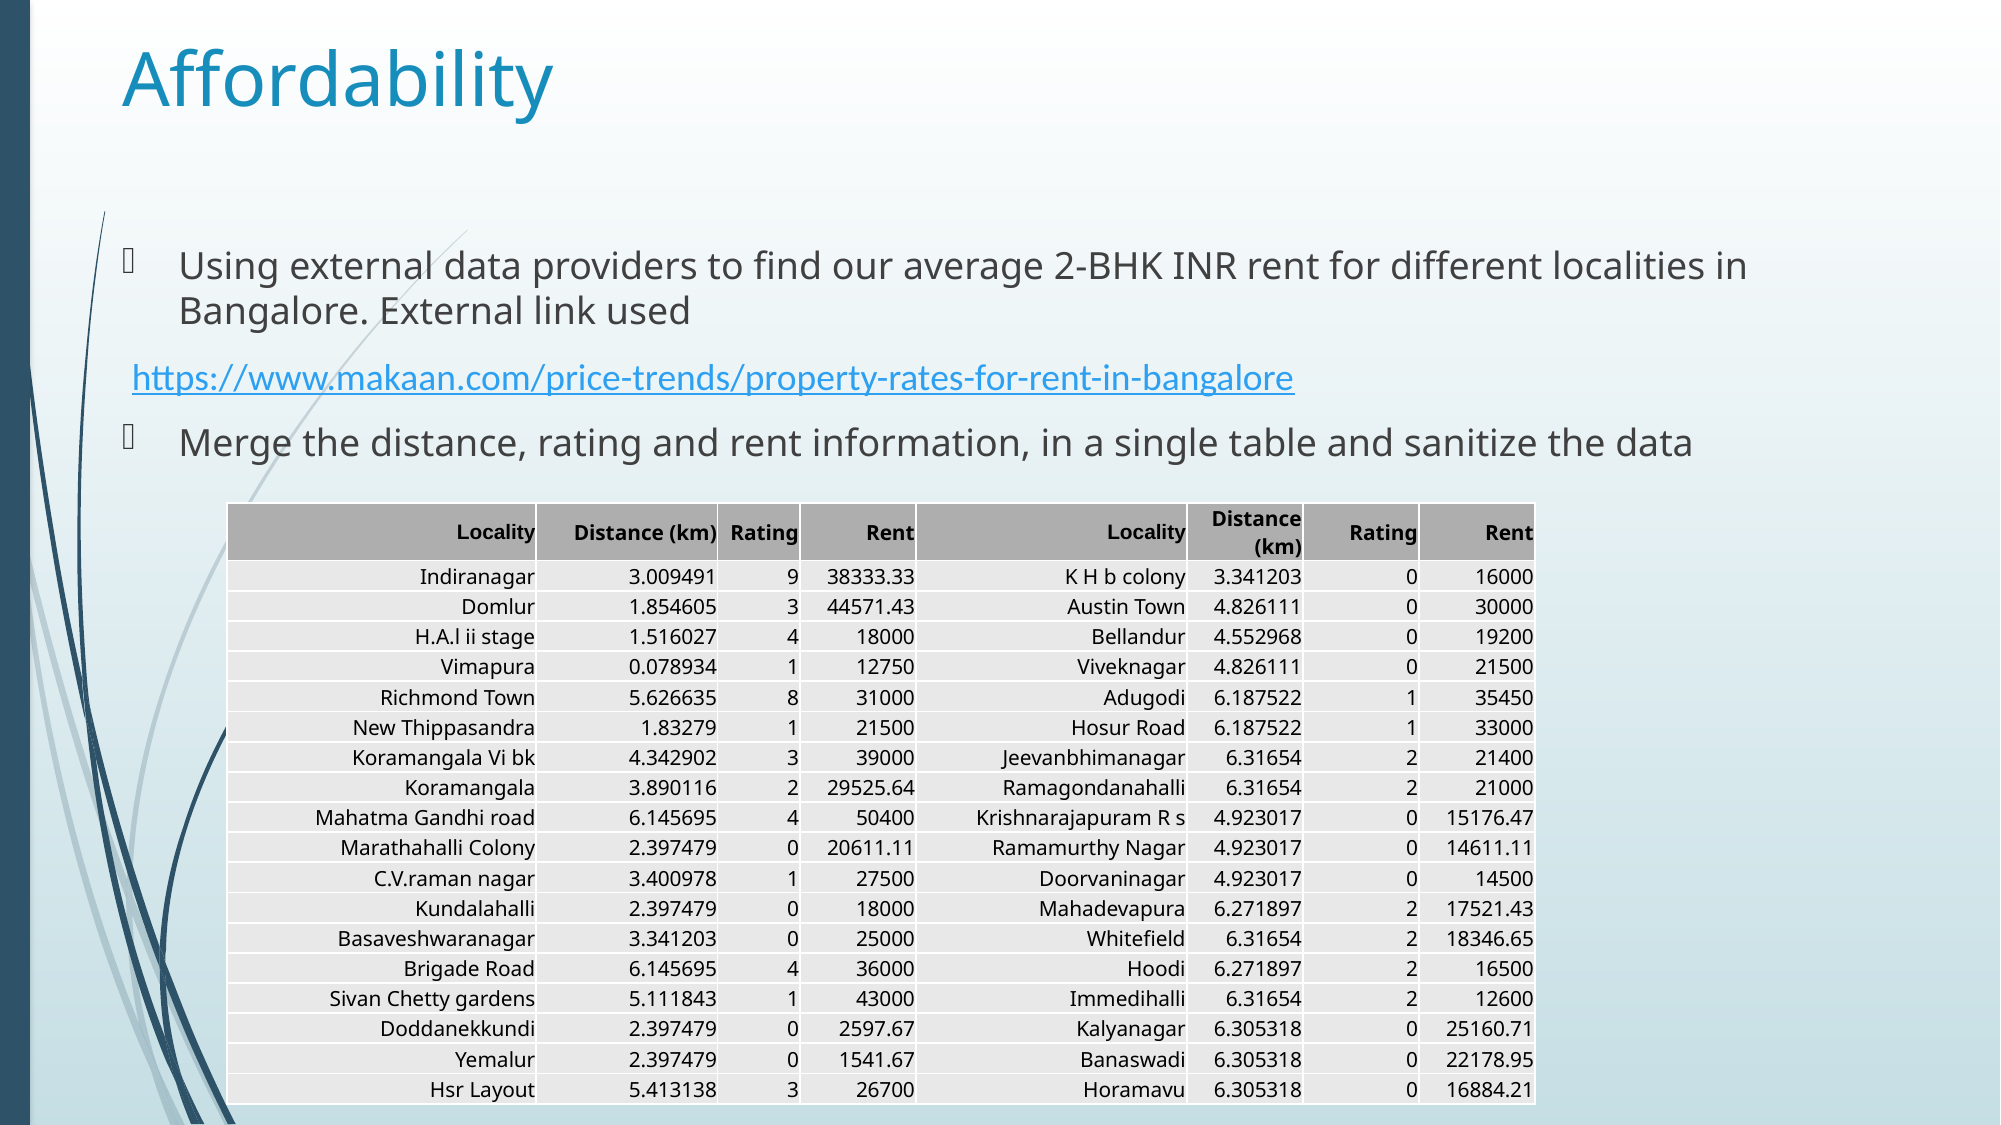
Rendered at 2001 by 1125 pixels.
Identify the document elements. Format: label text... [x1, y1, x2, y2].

table_cell 12600 [1420, 984, 1534, 1012]
table_cell 3 [718, 743, 799, 771]
table_cell Jeevanbhimanagar [917, 743, 1186, 771]
table_cell 0 [1304, 1044, 1418, 1073]
table_cell Ramagondanahalli [917, 773, 1186, 801]
table_cell 1541.67 [801, 1044, 915, 1073]
table_cell 1 [1304, 682, 1418, 711]
table_cell 0 [1304, 652, 1418, 680]
table_cell Whitefield [917, 924, 1186, 952]
table_cell 43000 [801, 984, 915, 1012]
table_cell Bellandur [917, 622, 1186, 650]
table_cell Immedihalli [917, 984, 1186, 1012]
table_cell 18000 [801, 622, 915, 650]
table_cell 6.145695 [537, 803, 717, 831]
table_cell H.A.l ii stage [228, 622, 535, 650]
table_cell 25000 [801, 924, 915, 952]
table_cell 2.397479 [537, 893, 717, 922]
table_cell Doorvaninagar [917, 863, 1186, 892]
table_cell 3.341203 [537, 924, 717, 952]
table_cell 21400 [1420, 743, 1534, 771]
table_header Locality [917, 504, 1186, 560]
table_cell Indiranagar [228, 561, 535, 590]
table_cell 0 [718, 1044, 799, 1073]
table_cell 6.187522 [1188, 712, 1302, 741]
table_cell 4 [718, 622, 799, 650]
table_cell K H b colony [917, 561, 1186, 590]
table_cell 15176.47 [1420, 803, 1534, 831]
table_cell 2 [1304, 743, 1418, 771]
table_cell 0 [1304, 833, 1418, 861]
table_cell 4.342902 [537, 743, 717, 771]
table_cell 17521.43 [1420, 893, 1534, 922]
list Using external data providers to find our average 2-BHK INR rent for different localities in Bangalore. External link used https://www.makaan.com/price-trends/property-rates-for-rent-in-bangalore Merge the distance, rating and rent information, in a single table and sanitize the data [107, 234, 1864, 1083]
table_cell Austin Town [917, 592, 1186, 620]
table_cell 18000 [801, 893, 915, 922]
table_header Rent [801, 504, 915, 560]
table_cell 14611.11 [1420, 833, 1534, 861]
table_cell 21500 [801, 712, 915, 741]
table_cell 0 [718, 893, 799, 922]
table_cell 4.923017 [1188, 833, 1302, 861]
table_cell 2 [1304, 893, 1418, 922]
table_header Rating [1304, 504, 1418, 560]
table_cell 50400 [801, 803, 915, 831]
table_cell 6.187522 [1188, 682, 1302, 711]
table_cell 4 [718, 803, 799, 831]
table_cell 0.078934 [537, 652, 717, 680]
table_cell 0 [1304, 1014, 1418, 1042]
table_cell 3.890116 [537, 773, 717, 801]
table_cell 6.31654 [1188, 924, 1302, 952]
table_header Rating [718, 504, 799, 560]
table_cell 33000 [1420, 712, 1534, 741]
table_cell Hosur Road [917, 712, 1186, 741]
table_cell 4.826111 [1188, 592, 1302, 620]
table_cell 2 [718, 773, 799, 801]
table_cell Sivan Chetty gardens [228, 984, 535, 1012]
table_cell Vimapura [228, 652, 535, 680]
table_cell Brigade Road [228, 954, 535, 982]
table_cell 26700 [801, 1074, 915, 1103]
table_cell Koramangala Vi bk [228, 743, 535, 771]
table_cell 0 [718, 1014, 799, 1042]
table_cell 20611.11 [801, 833, 915, 861]
table_cell 2.397479 [537, 1044, 717, 1073]
table_cell 3.341203 [1188, 561, 1302, 590]
table_cell 6.271897 [1188, 893, 1302, 922]
table_cell 8 [718, 682, 799, 711]
table_cell 0 [1304, 622, 1418, 650]
table_cell Kalyanagar [917, 1014, 1186, 1042]
table_cell 6.271897 [1188, 954, 1302, 982]
table_cell Banaswadi [917, 1044, 1186, 1073]
table_cell 30000 [1420, 592, 1534, 620]
table_cell 1 [718, 712, 799, 741]
table_cell 16884.21 [1420, 1074, 1534, 1103]
table_cell 3.400978 [537, 863, 717, 892]
table_cell 1 [1304, 712, 1418, 741]
table_cell 9 [718, 561, 799, 590]
table_cell Ramamurthy Nagar [917, 833, 1186, 861]
table_cell Adugodi [917, 682, 1186, 711]
table_cell 16000 [1420, 561, 1534, 590]
table_header Rent [1420, 504, 1534, 560]
table_cell 2 [1304, 984, 1418, 1012]
table_cell 39000 [801, 743, 915, 771]
table_cell 44571.43 [801, 592, 915, 620]
table_cell 4.923017 [1188, 803, 1302, 831]
table_cell Basaveshwaranagar [228, 924, 535, 952]
table_cell Hsr Layout [228, 1074, 535, 1103]
table_cell 3 [718, 1074, 799, 1103]
table_cell 6.305318 [1188, 1044, 1302, 1073]
table_header Locality [228, 504, 535, 560]
table_cell 3 [718, 592, 799, 620]
table_cell 1.516027 [537, 622, 717, 650]
table_cell Hoodi [917, 954, 1186, 982]
table_cell 6.305318 [1188, 1074, 1302, 1103]
table_cell Koramangala [228, 773, 535, 801]
table_cell 6.31654 [1188, 773, 1302, 801]
table_cell Mahatma Gandhi road [228, 803, 535, 831]
table_cell 1.83279 [537, 712, 717, 741]
table_cell 6.31654 [1188, 984, 1302, 1012]
table_cell 1 [718, 984, 799, 1012]
table_cell Richmond Town [228, 682, 535, 711]
table_cell 27500 [801, 863, 915, 892]
table_cell Krishnarajapuram R s [917, 803, 1186, 831]
table_cell Mahadevapura [917, 893, 1186, 922]
table_cell 21000 [1420, 773, 1534, 801]
table_cell 12750 [801, 652, 915, 680]
table_cell 0 [1304, 1074, 1418, 1103]
table_cell 6.31654 [1188, 743, 1302, 771]
table_cell 14500 [1420, 863, 1534, 892]
table_cell 31000 [801, 682, 915, 711]
table_cell 38333.33 [801, 561, 915, 590]
table_cell Horamavu [917, 1074, 1186, 1103]
table_cell 0 [718, 833, 799, 861]
title Affordability [107, 24, 1864, 234]
table_cell 5.413138 [537, 1074, 717, 1103]
table_cell Marathahalli Colony [228, 833, 535, 861]
table_cell Viveknagar [917, 652, 1186, 680]
table_cell New Thippasandra [228, 712, 535, 741]
table_cell 19200 [1420, 622, 1534, 650]
table_cell 5.111843 [537, 984, 717, 1012]
table_cell 6.145695 [537, 954, 717, 982]
table_cell 1 [718, 863, 799, 892]
table_cell 0 [1304, 561, 1418, 590]
table_cell Domlur [228, 592, 535, 620]
table_cell 25160.71 [1420, 1014, 1534, 1042]
table_cell 1 [718, 652, 799, 680]
table_header Distance (km) [1188, 504, 1302, 560]
table_cell 2 [1304, 924, 1418, 952]
table_cell Doddanekkundi [228, 1014, 535, 1042]
table_cell 36000 [801, 954, 915, 982]
table_cell C.V.raman nagar [228, 863, 535, 892]
table_cell 4.552968 [1188, 622, 1302, 650]
table_cell 2 [1304, 773, 1418, 801]
table_cell 18346.65 [1420, 924, 1534, 952]
table_cell 0 [718, 924, 799, 952]
table_cell 4.923017 [1188, 863, 1302, 892]
table_cell 2597.67 [801, 1014, 915, 1042]
table_cell 22178.95 [1420, 1044, 1534, 1073]
table_cell 2 [1304, 954, 1418, 982]
table_cell 35450 [1420, 682, 1534, 711]
table_cell 2.397479 [537, 833, 717, 861]
table_cell 5.626635 [537, 682, 717, 711]
table_cell 6.305318 [1188, 1014, 1302, 1042]
table_cell 16500 [1420, 954, 1534, 982]
table_cell 3.009491 [537, 561, 717, 590]
table_cell Yemalur [228, 1044, 535, 1073]
table_cell 1.854605 [537, 592, 717, 620]
table_header Distance (km) [537, 504, 717, 560]
table_cell Kundalahalli [228, 893, 535, 922]
table_cell 0 [1304, 592, 1418, 620]
table_cell 21500 [1420, 652, 1534, 680]
table_cell 4 [718, 954, 799, 982]
table_cell 2.397479 [537, 1014, 717, 1042]
table_cell 0 [1304, 863, 1418, 892]
table_cell 4.826111 [1188, 652, 1302, 680]
table_cell 29525.64 [801, 773, 915, 801]
table_cell 0 [1304, 803, 1418, 831]
